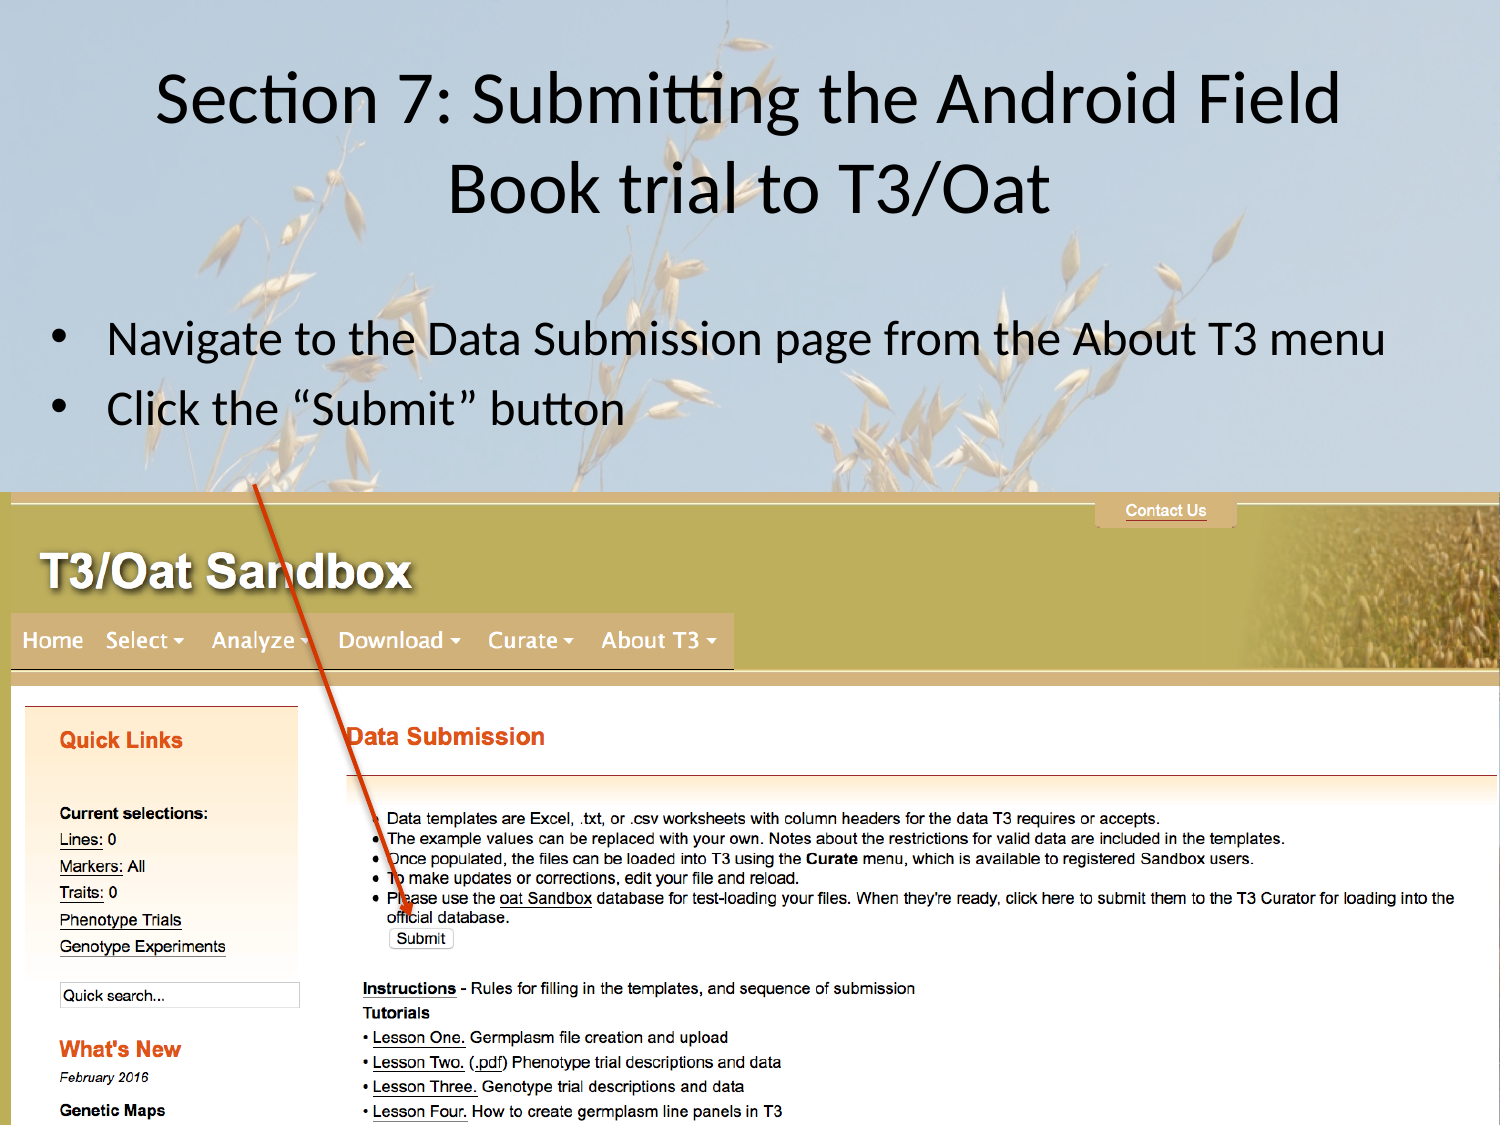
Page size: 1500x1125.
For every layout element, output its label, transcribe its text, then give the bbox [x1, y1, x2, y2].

list Navigate to the Data Submission page from the About T3 menu Click the “Submit” button [35, 297, 1466, 485]
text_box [253, 484, 411, 917]
picture [0, 491, 1500, 1125]
title Section 7: Submitting the Android Field Book trial to T3/Oat [75, 45, 1425, 233]
